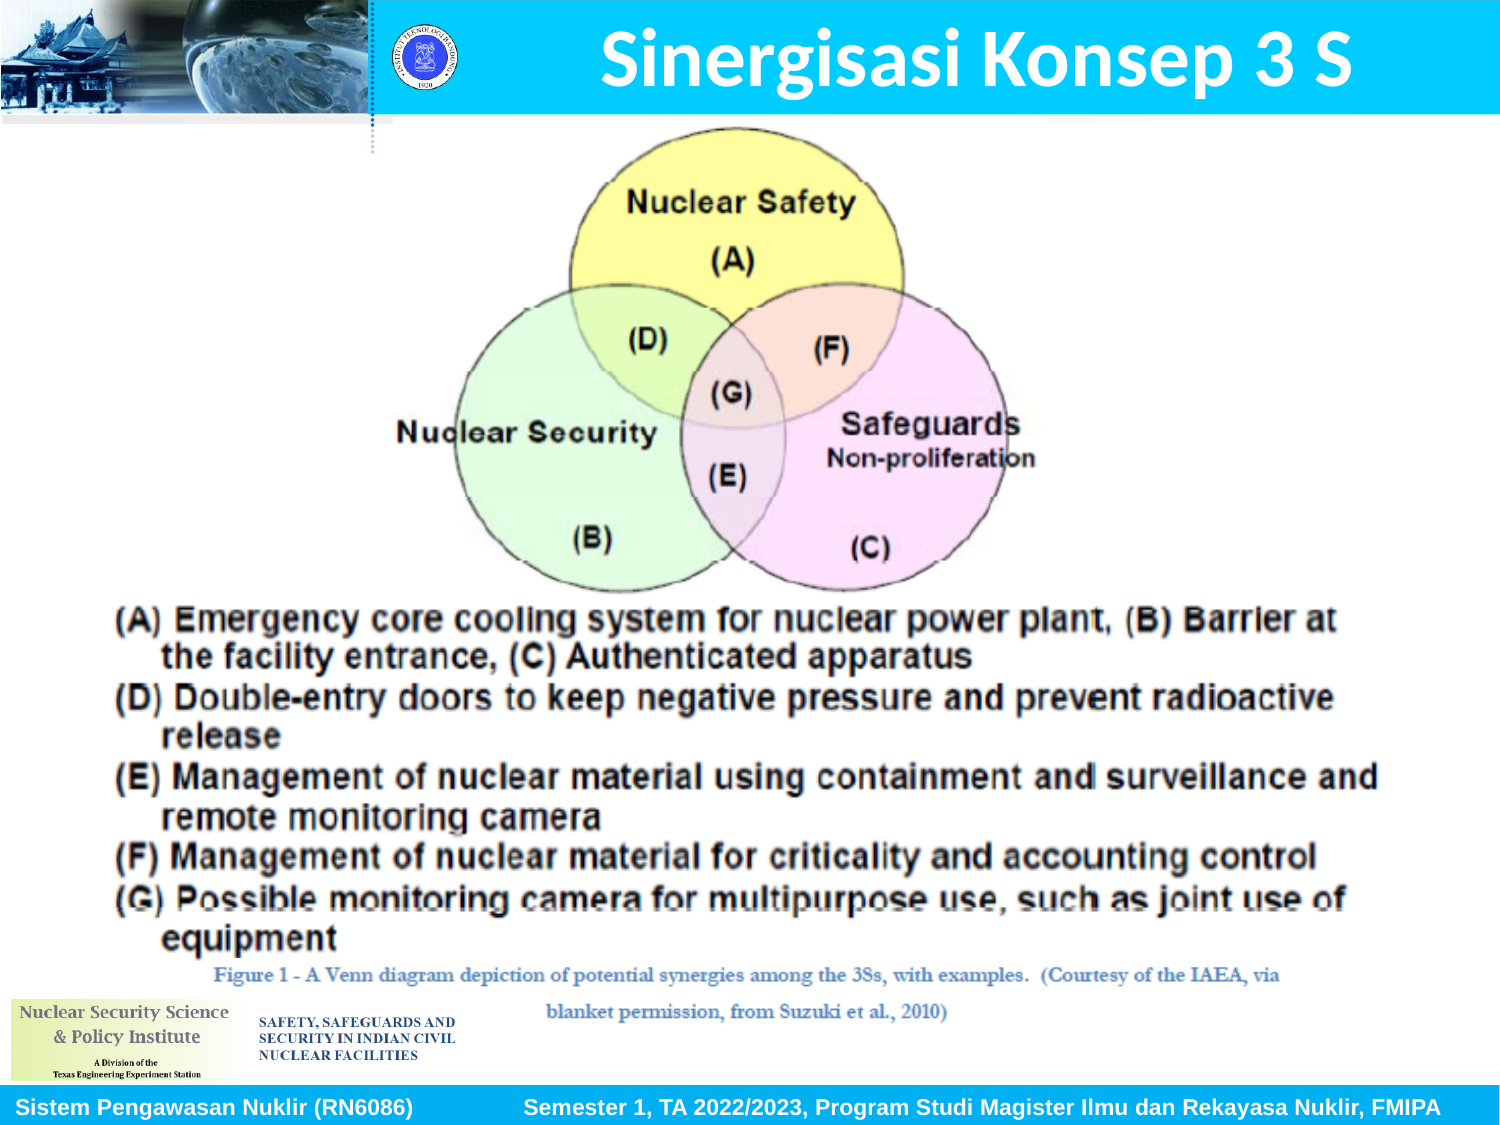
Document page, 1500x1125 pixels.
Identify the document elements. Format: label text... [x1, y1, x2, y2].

picture [0, 0, 1500, 1084]
text_box Sinergisasi Konsep 3 S [454, 0, 1500, 114]
picture [392, 26, 454, 91]
text_box Sistem Pengawasan Nuklir (RN6086) Semester 1, TA 2022/2023, Program Studi Magister Ilmu dan Rekayasa Nuklir, FMIPA ITB [0, 1085, 1500, 1125]
